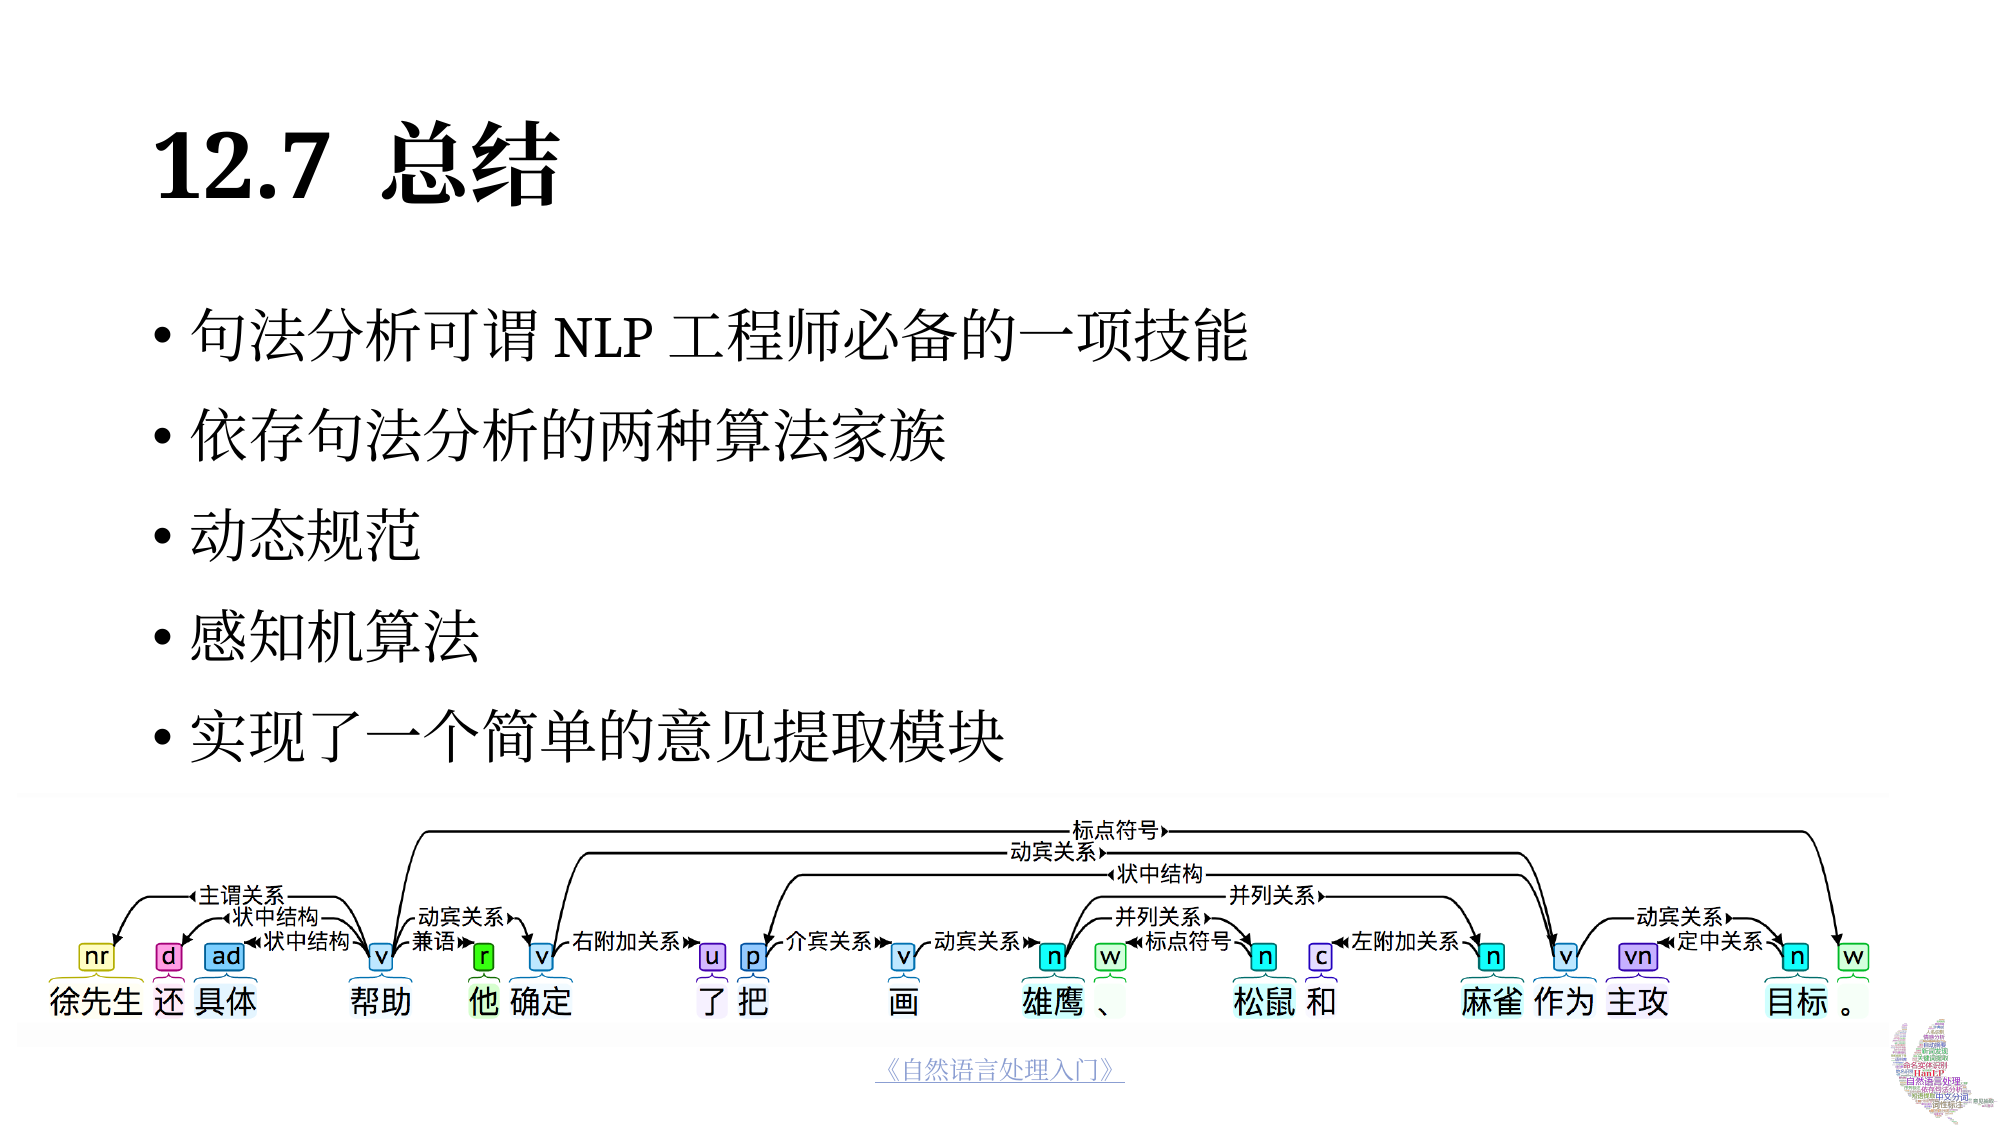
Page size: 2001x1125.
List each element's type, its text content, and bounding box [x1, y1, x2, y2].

title 12.7 总结 [137, 59, 1863, 278]
picture [17, 793, 2000, 1125]
footer 《自然语言处理入门》 [662, 1047, 1338, 1103]
list 句法分析可谓NLP工程师必备的一项技能 依存句法分析的两种算法家族 动态规范 感知机算法 实现了一个简单的意见提取模块 [137, 299, 1863, 793]
